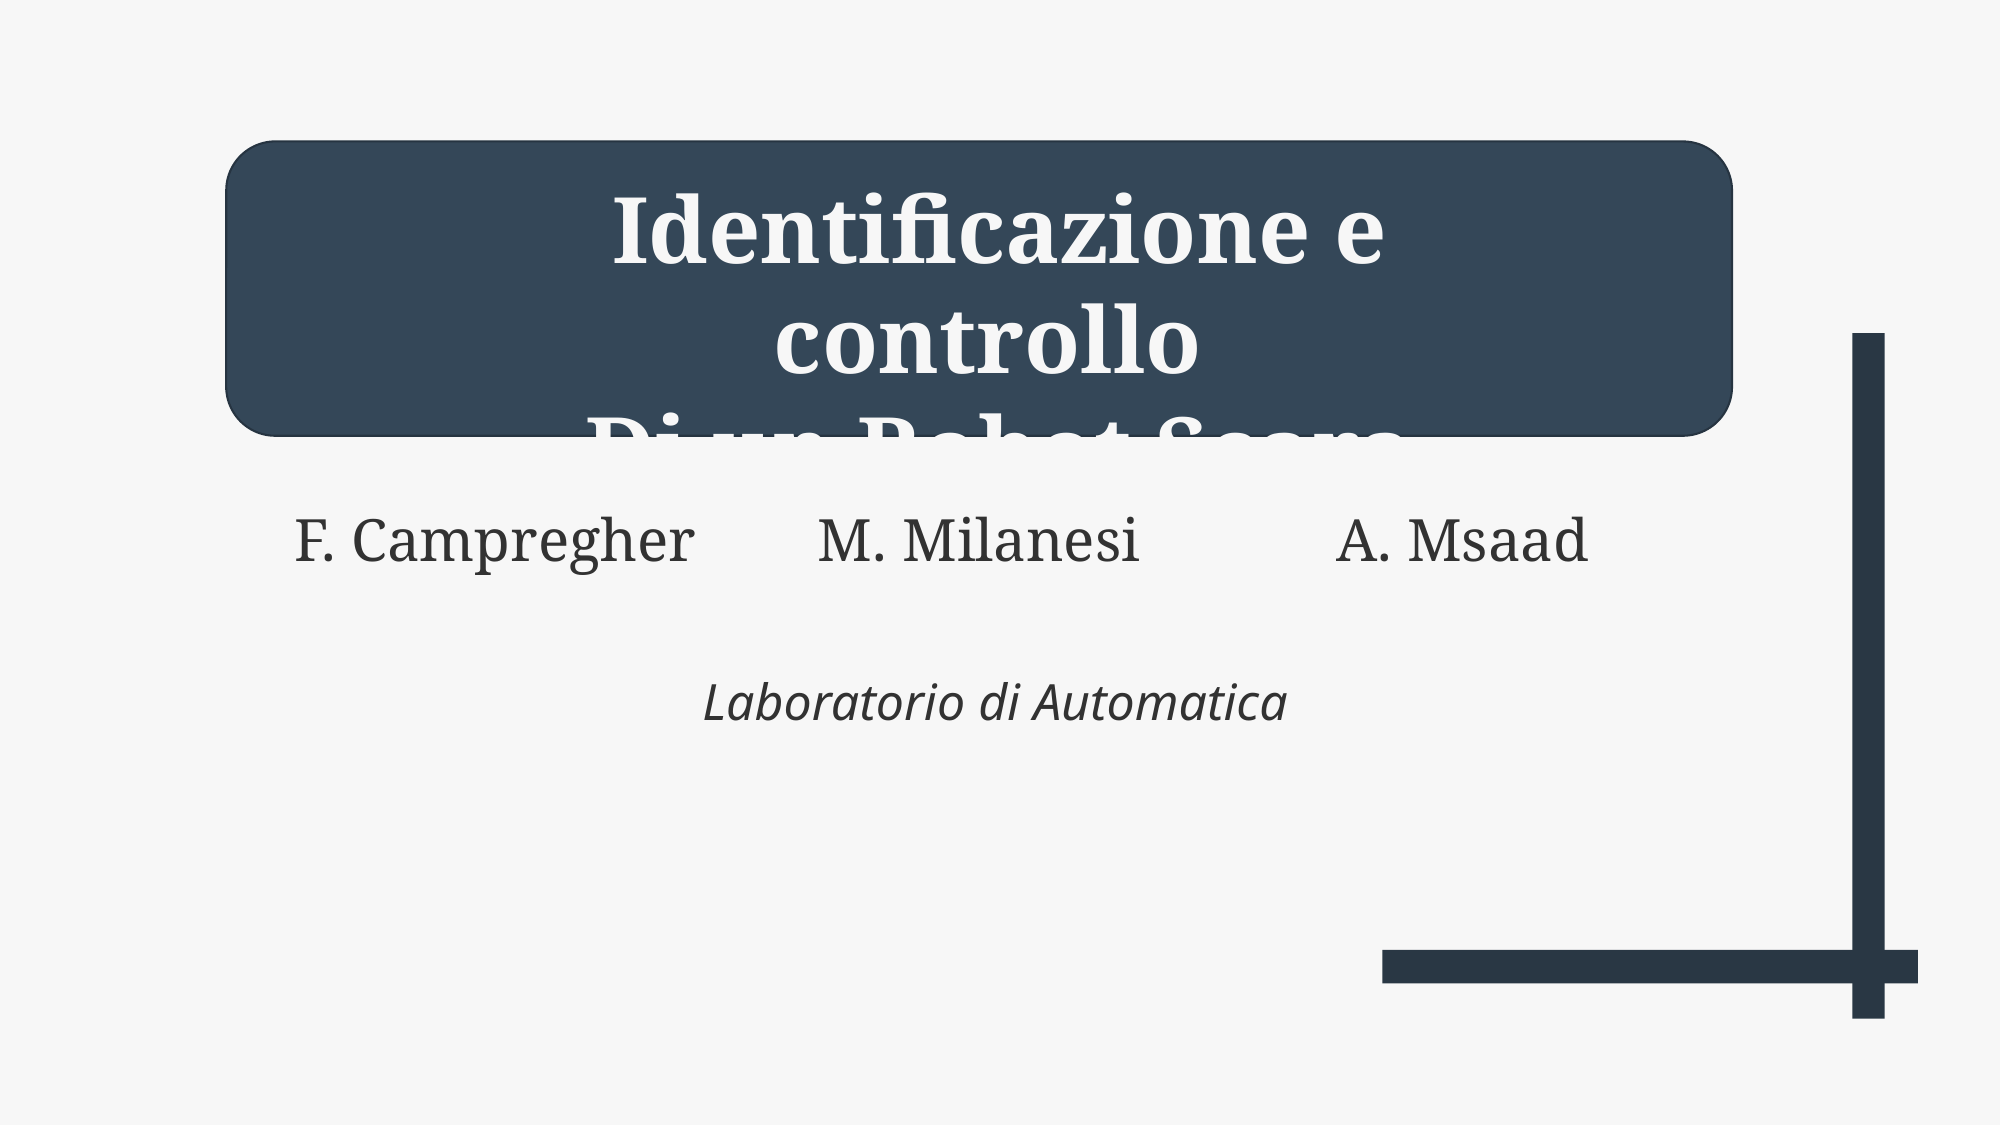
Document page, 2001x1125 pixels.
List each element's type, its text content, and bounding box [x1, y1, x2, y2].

text_box F. Campregher [226, 495, 710, 581]
text_box [225, 140, 1734, 437]
text_box M. Milanesi [710, 495, 1194, 581]
text_box [1381, 949, 1919, 984]
text_box Laboratorio di Automatica [315, 663, 1676, 738]
text_box [1851, 984, 1886, 1020]
text_box [1851, 332, 1886, 949]
text_box Identificazione e controllo Di un Robot Scara [381, 164, 1618, 495]
text_box A. Msaad [1194, 495, 1733, 581]
